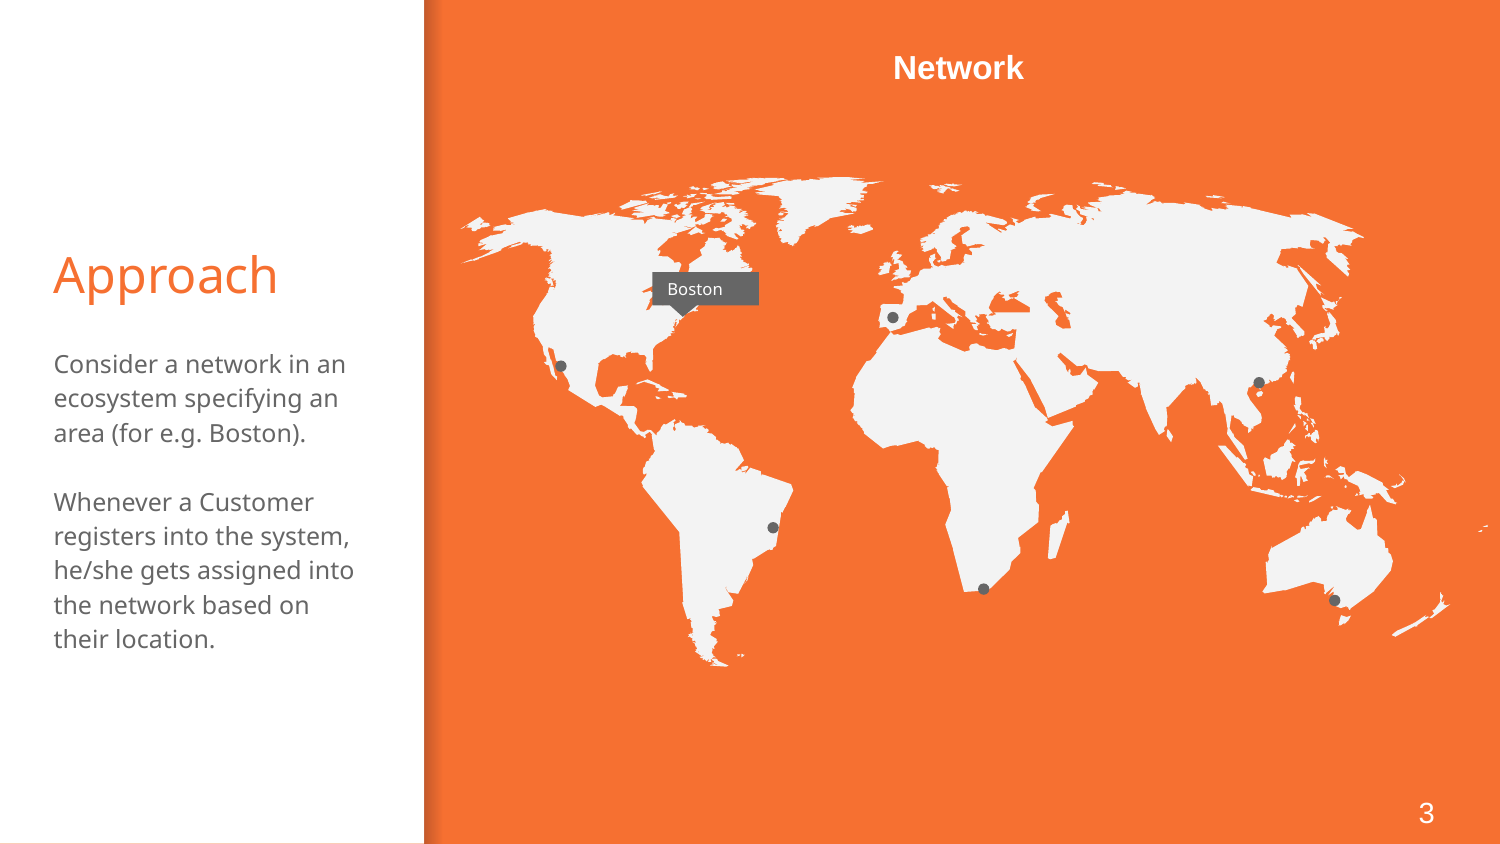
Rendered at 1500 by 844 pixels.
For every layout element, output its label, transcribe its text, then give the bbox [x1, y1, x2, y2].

text_box [641, 191, 678, 200]
text_box [1391, 592, 1451, 637]
text_box [1335, 466, 1398, 505]
text_box [978, 583, 990, 595]
text_box [1329, 594, 1341, 607]
text_box [1091, 182, 1114, 188]
slide_number 3 [1403, 779, 1494, 844]
text_box [688, 186, 700, 191]
text_box [929, 183, 963, 194]
text_box [1338, 615, 1352, 626]
text_box [1390, 474, 1406, 489]
title Approach [38, 94, 375, 319]
text_box [887, 311, 899, 324]
text_box [460, 200, 794, 667]
text_box Boston [652, 272, 759, 317]
text_box [1253, 377, 1265, 389]
text_box [767, 522, 779, 534]
text_box [699, 177, 885, 247]
text_box [1262, 504, 1393, 610]
text_box [682, 193, 697, 199]
text_box Network [878, 38, 1040, 94]
text_box [850, 190, 1364, 592]
list Consider a network in an ecosystem specifying an area (for e.g. Boston). Whenever a Customer registers into the system, he/she gets assigned into the network based on their location. [38, 328, 375, 748]
text_box [1115, 186, 1127, 190]
text_box [555, 360, 567, 372]
